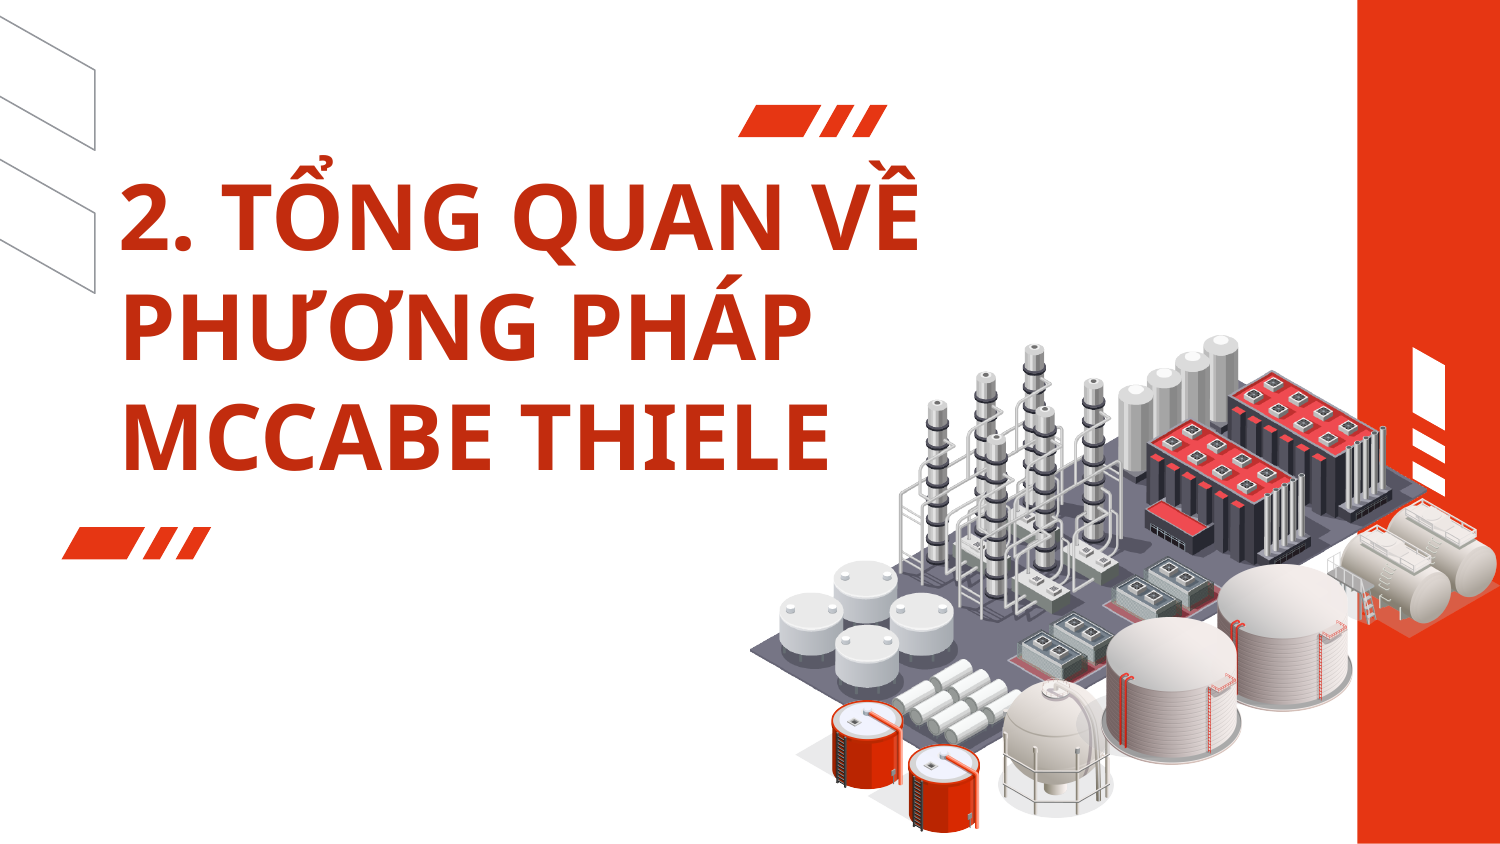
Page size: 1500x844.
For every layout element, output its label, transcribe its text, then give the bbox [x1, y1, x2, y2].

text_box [737, 104, 888, 138]
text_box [749, 335, 1500, 833]
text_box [61, 526, 212, 560]
title 2. TỔNG QUAN VỀ PHƯƠNG PHÁP MCCABE THIELE [103, 144, 1077, 238]
